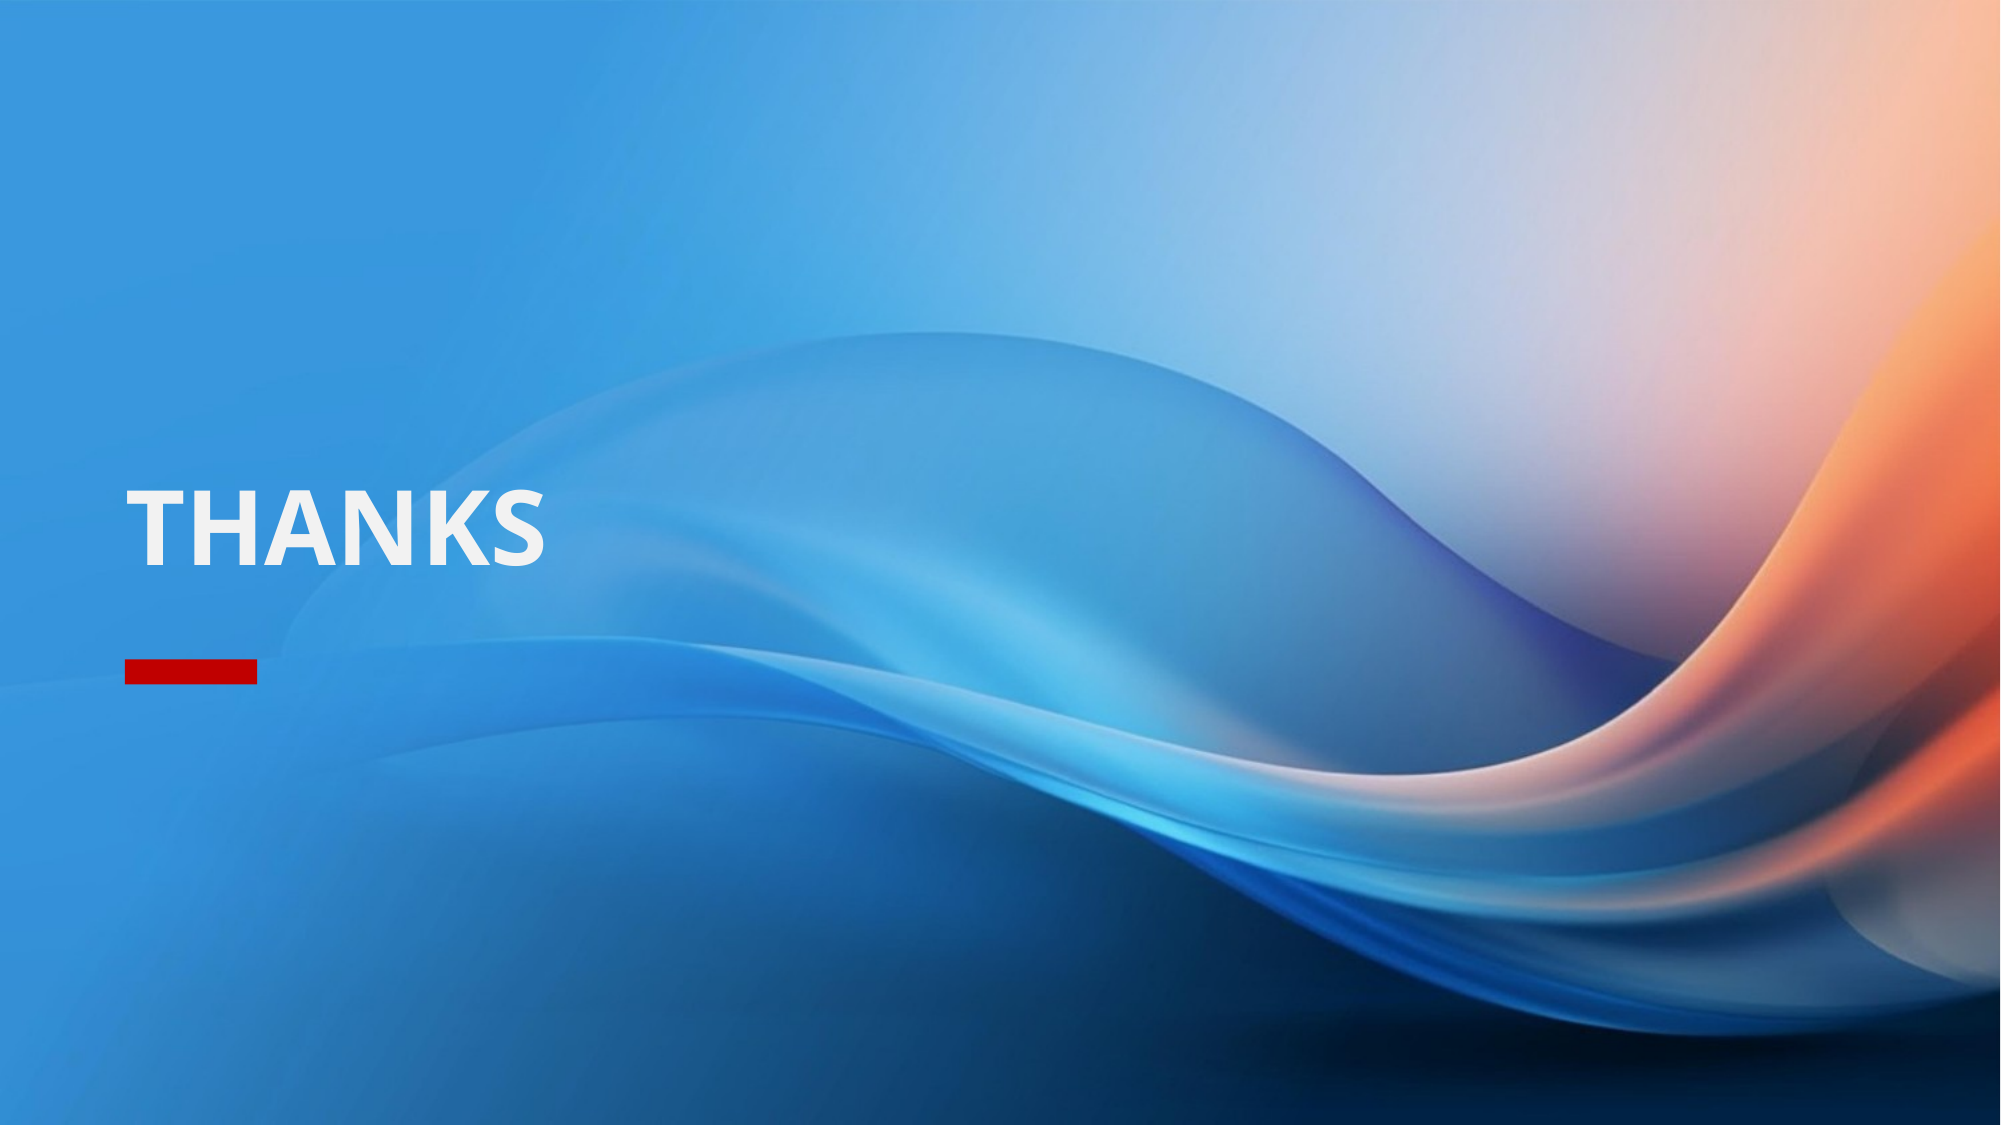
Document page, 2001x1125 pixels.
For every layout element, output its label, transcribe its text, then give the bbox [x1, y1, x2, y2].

text_box [124, 659, 258, 685]
picture [0, 0, 2001, 1125]
text_box THANKS [125, 440, 1875, 587]
